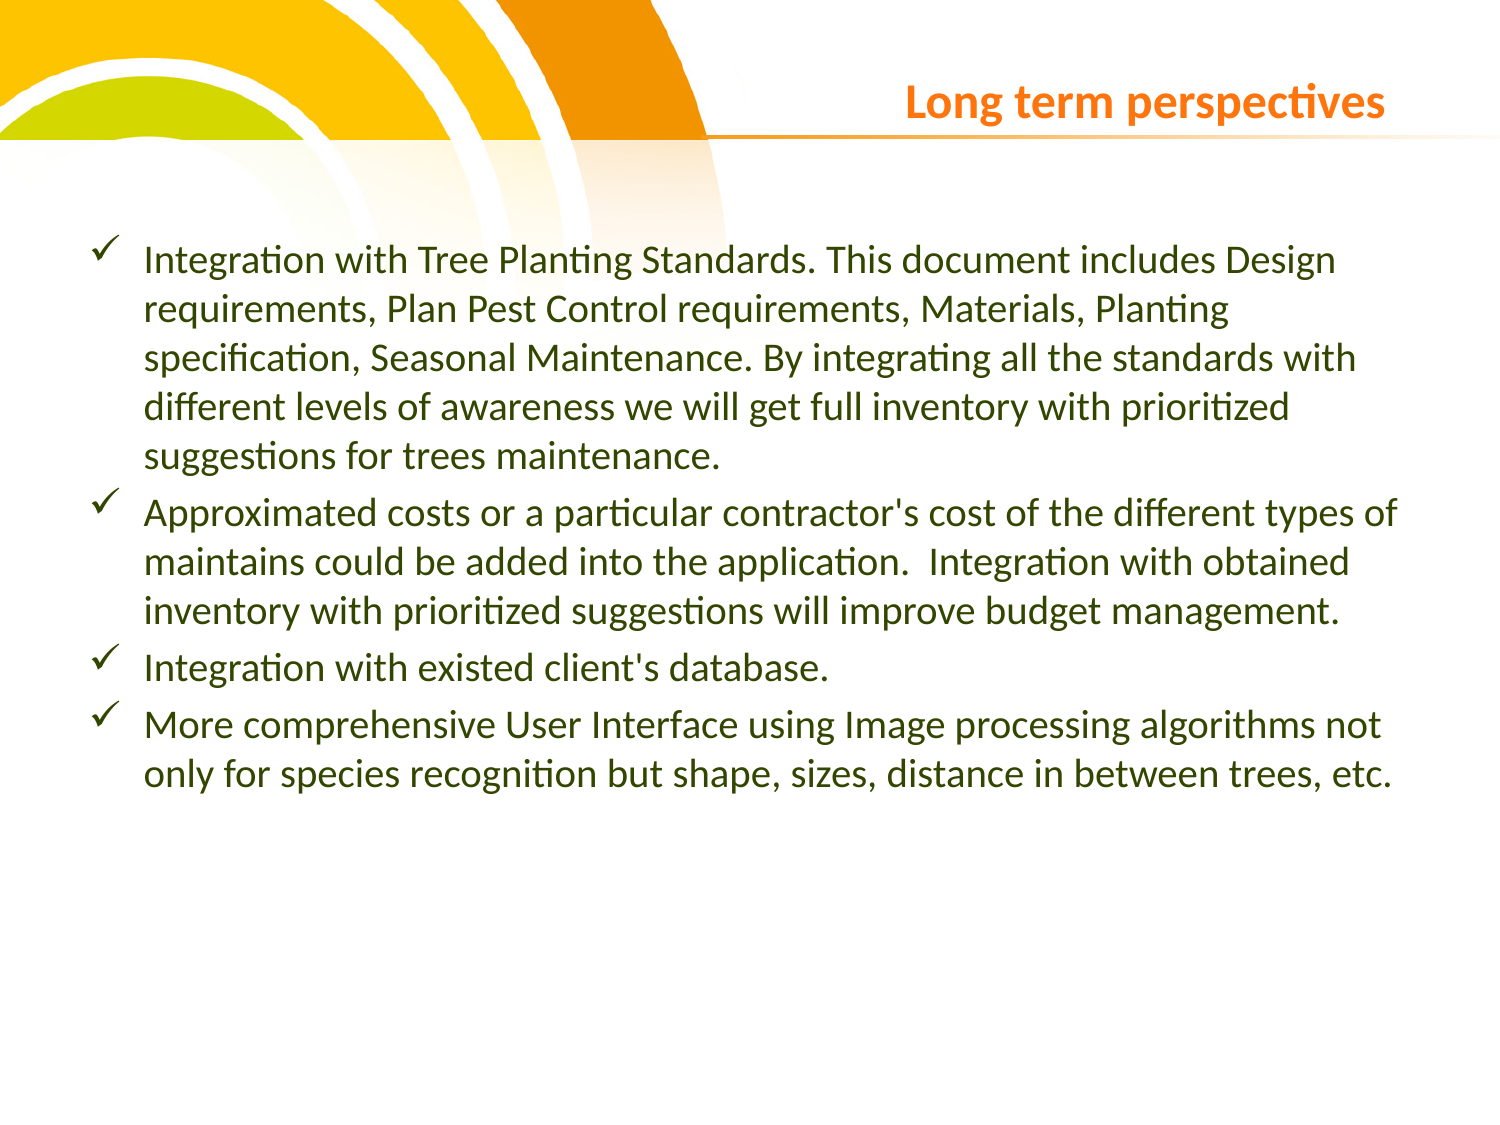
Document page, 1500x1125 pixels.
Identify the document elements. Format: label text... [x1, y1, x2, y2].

list Integration with Tree Planting Standards. This document includes Design requirements, Plan Pest Control requirements, Materials, Planting specification, Seasonal Maintenance. By integrating all the standards with different levels of awareness we will get full inventory with prioritized suggestions for trees maintenance. Approximated costs or a particular contractor's cost of the different types of maintains could be added into the application. Integration with obtained inventory with prioritized suggestions will improve budget management. Integration with existed client's database. More comprehensive User Interface using Image processing algorithms not only for species recognition but shape, sizes, distance in between trees, etc. [73, 224, 1427, 900]
picture [0, 0, 1500, 1125]
title Long term perspectives [98, 36, 1402, 162]
